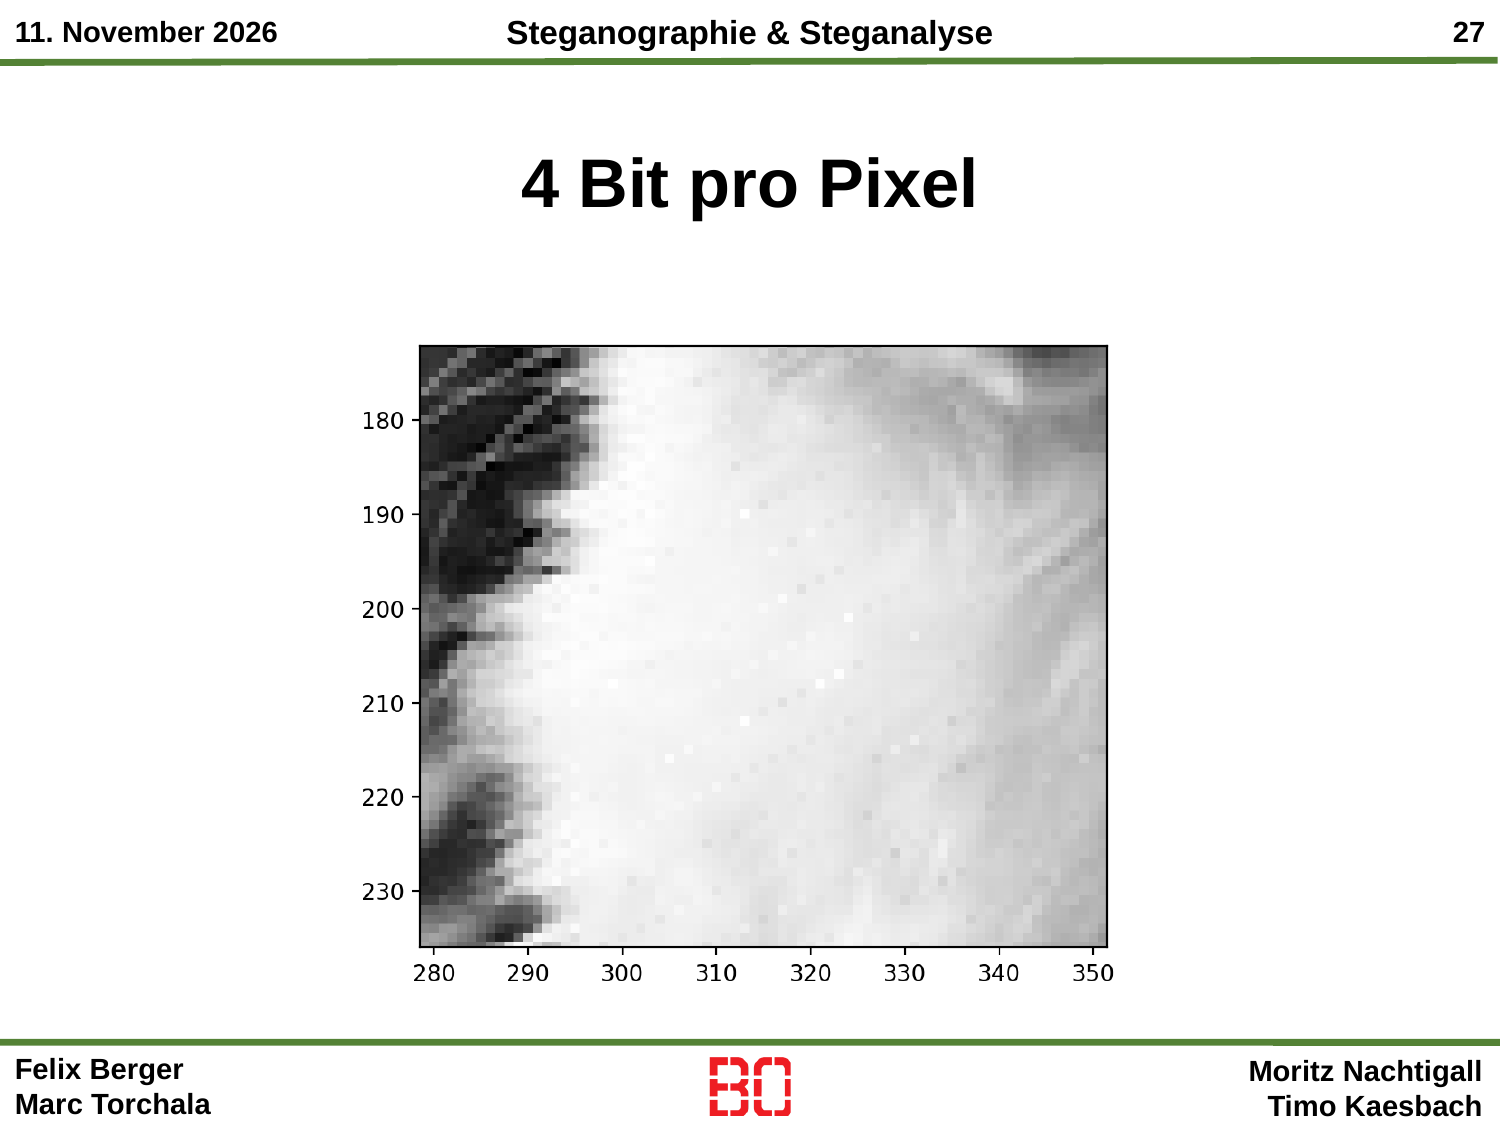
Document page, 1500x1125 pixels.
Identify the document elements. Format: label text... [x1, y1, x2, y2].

title 4 Bit pro Pixel [103, 76, 1397, 295]
picture [229, 252, 1271, 1033]
